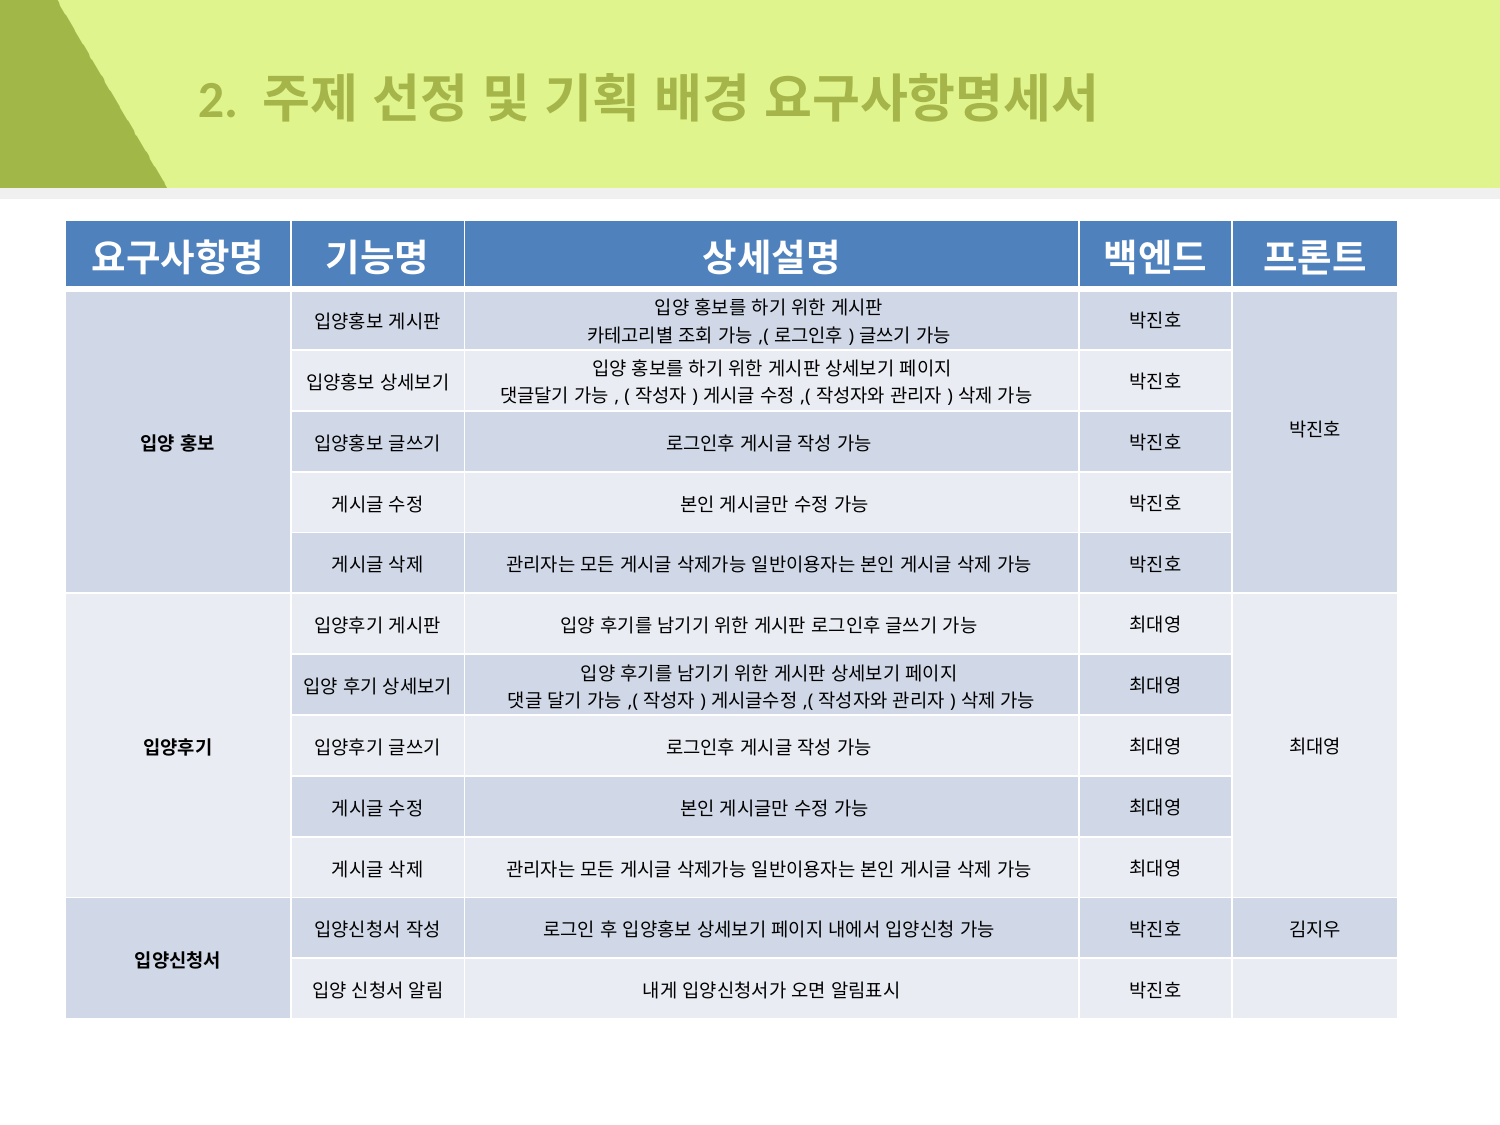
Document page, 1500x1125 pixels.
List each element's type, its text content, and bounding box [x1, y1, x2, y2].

table_header 프론트 [1233, 221, 1397, 286]
table_cell 입양 후기를 남기기 위한 게시판 로그인후 글쓰기 가능 [465, 594, 1078, 653]
table_cell 입양 후기 상세보기 [292, 655, 464, 714]
table_cell 게시글 수정 [292, 777, 464, 836]
table_cell 입양 후기를 남기기 위한 게시판 상세보기 페이지 댓글 달기 가능,(작성자)게시글수정,(작성자와 관리자)삭제 가능 [465, 655, 1078, 714]
table_cell 게시글 삭제 [292, 838, 464, 897]
table_cell 최대영 [1080, 777, 1231, 836]
table_cell 관리자는 모든 게시글 삭제가능 일반이용자는 본인 게시글 삭제 가능 [465, 838, 1078, 897]
table_cell 본인 게시글만 수정 가능 [465, 777, 1078, 836]
table_header 백엔드 [1080, 221, 1231, 286]
table_header 요구사항명 [66, 221, 290, 286]
table_header 기능명 [292, 221, 464, 286]
table_cell 게시글 수정 [292, 473, 464, 532]
table_cell 입양 홍보를 하기 위한 게시판 상세보기 페이지 댓글달기 가능, (작성자)게시글 수정,(작성자와 관리자)삭제 가능 [465, 351, 1078, 410]
table_cell [1233, 959, 1397, 1018]
title 2. 주제 선정 및 기획 배경 요구사항명세서 [183, 37, 1425, 156]
table_cell 입양 홍보 [66, 292, 290, 592]
table_cell 최대영 [1080, 594, 1231, 653]
table_cell 최대영 [1080, 716, 1231, 775]
table_cell 김지우 [1233, 898, 1397, 957]
table_cell 최대영 [1233, 594, 1397, 897]
table_cell 입양 신청서 알림 [292, 959, 464, 1018]
table_cell 로그인후 게시글 작성 가능 [465, 716, 1078, 775]
table_cell 박진호 [1080, 351, 1231, 410]
table_cell 입양홍보 글쓰기 [292, 412, 464, 471]
table_cell 입양신청서 [66, 898, 290, 1018]
table_cell 입양후기 글쓰기 [292, 716, 464, 775]
table_cell 입양 홍보를 하기 위한 게시판 카테고리별 조회 가능,(로그인후)글쓰기 가능 [465, 292, 1078, 349]
table_cell 게시글 삭제 [292, 533, 464, 592]
table_cell 로그인후 게시글 작성 가능 [465, 412, 1078, 471]
table_cell 입양후기 [66, 594, 290, 897]
table_cell 박진호 [1080, 412, 1231, 471]
table_cell 입양홍보 상세보기 [292, 351, 464, 410]
table_cell 박진호 [1080, 898, 1231, 957]
table_cell 관리자는 모든 게시글 삭제가능 일반이용자는 본인 게시글 삭제 가능 [465, 533, 1078, 592]
table_cell 입양후기 게시판 [292, 594, 464, 653]
table_cell 최대영 [1080, 655, 1231, 714]
table_cell 입양신청서 작성 [292, 898, 464, 957]
table_cell 입양홍보 게시판 [292, 292, 464, 349]
table_cell 박진호 [1080, 473, 1231, 532]
table_cell 내게 입양신청서가 오면 알림표시 [465, 959, 1078, 1018]
table_header 상세설명 [465, 221, 1078, 286]
table_cell 로그인 후 입양홍보 상세보기 페이지 내에서 입양신청 가능 [465, 898, 1078, 957]
table_cell 본인 게시글만 수정 가능 [465, 473, 1078, 532]
picture [0, 0, 1500, 1125]
table_cell 박진호 [1080, 533, 1231, 592]
table_cell 최대영 [1080, 838, 1231, 897]
table_cell 박진호 [1080, 959, 1231, 1018]
table_cell 박진호 [1080, 292, 1231, 349]
table_cell 박진호 [1233, 292, 1397, 592]
